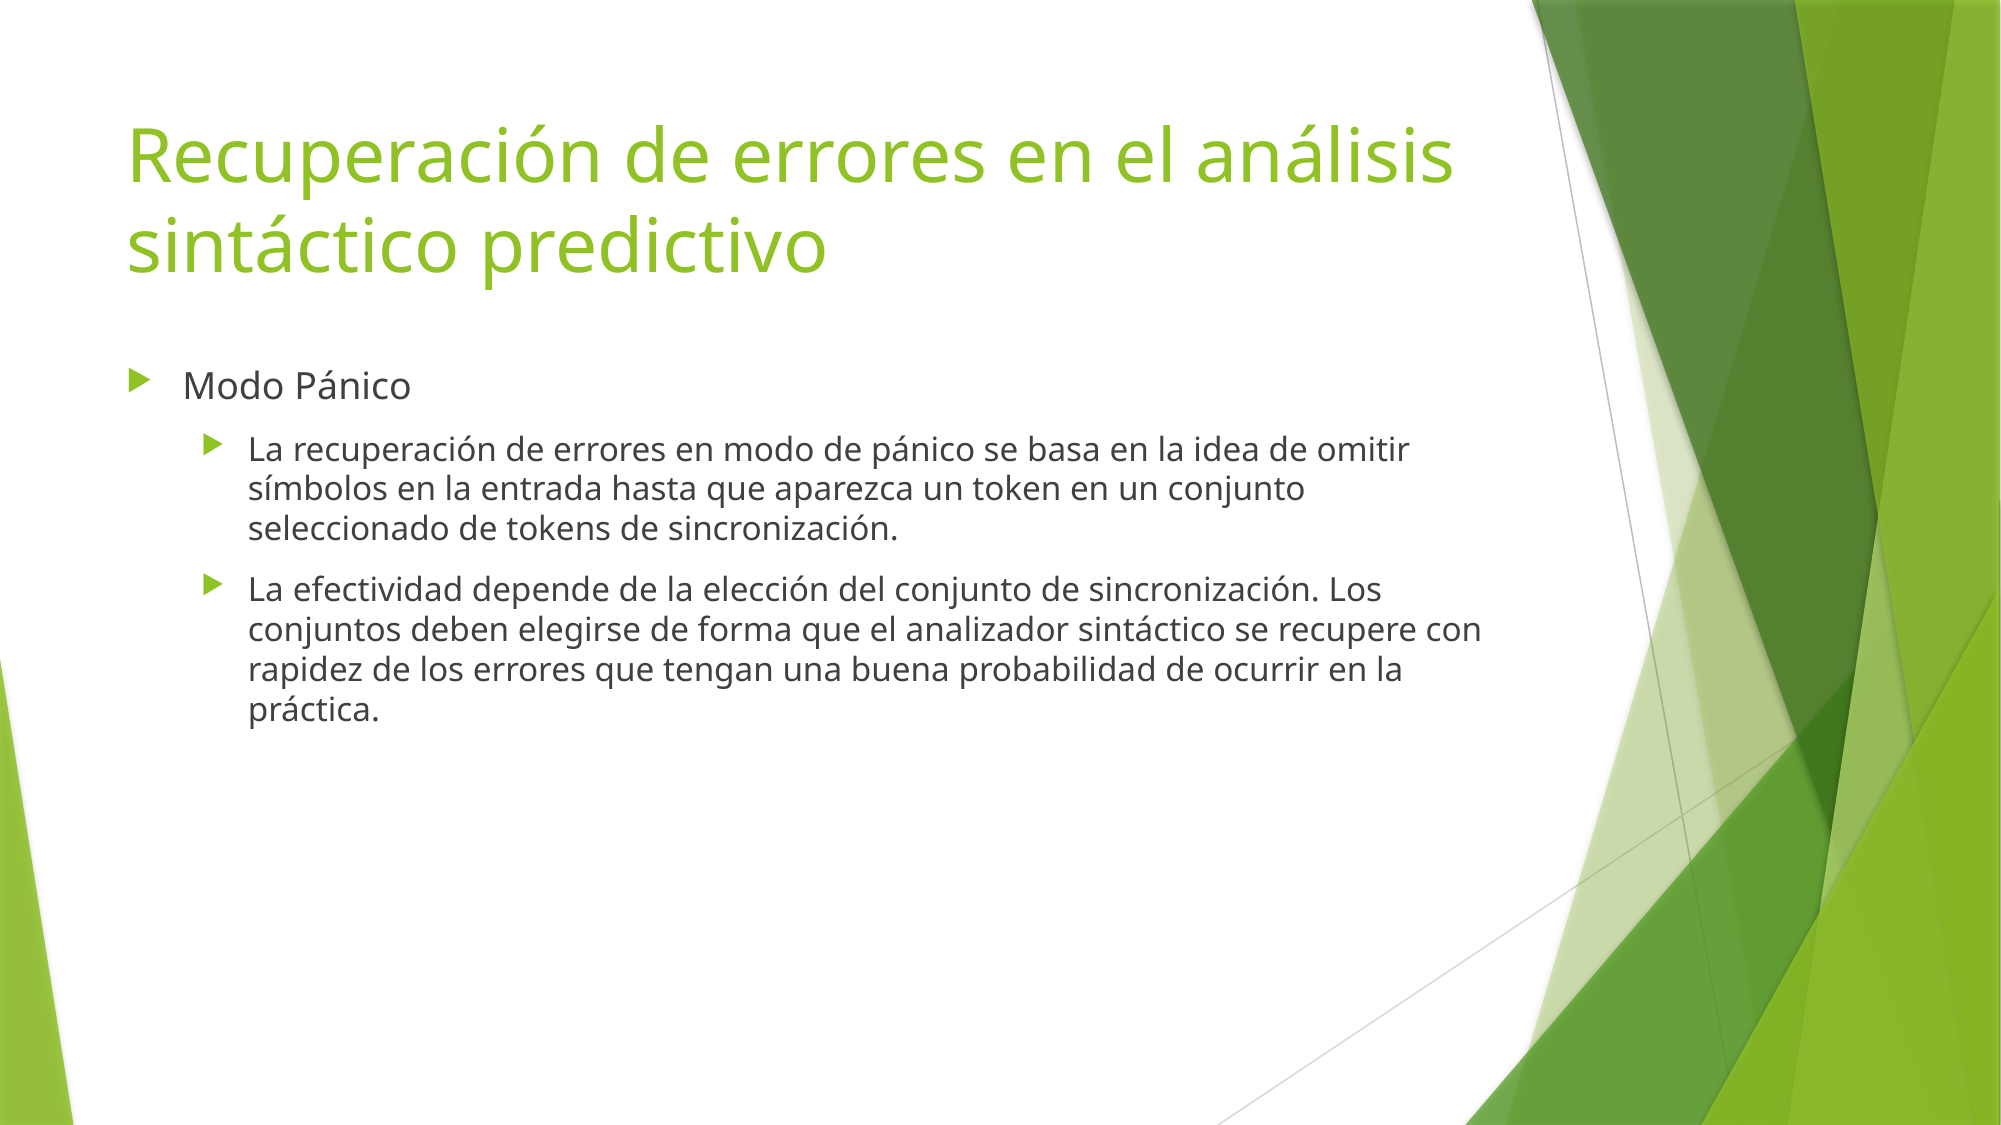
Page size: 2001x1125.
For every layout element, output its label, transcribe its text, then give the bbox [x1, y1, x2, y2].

list Modo Pánico La recuperación de errores en modo de pánico se basa en la idea de omitir símbolos en la entrada hasta que aparezca un token en un conjunto seleccionado de tokens de sincronización. La efectividad depende de la elección del conjunto de sincronización. Los conjuntos deben elegirse de forma que el analizador sintáctico se recupere con rapidez de los errores que tengan una buena probabilidad de ocurrir en la práctica. [111, 354, 1522, 992]
title Recuperación de errores en el análisis sintáctico predictivo [111, 99, 1522, 317]
